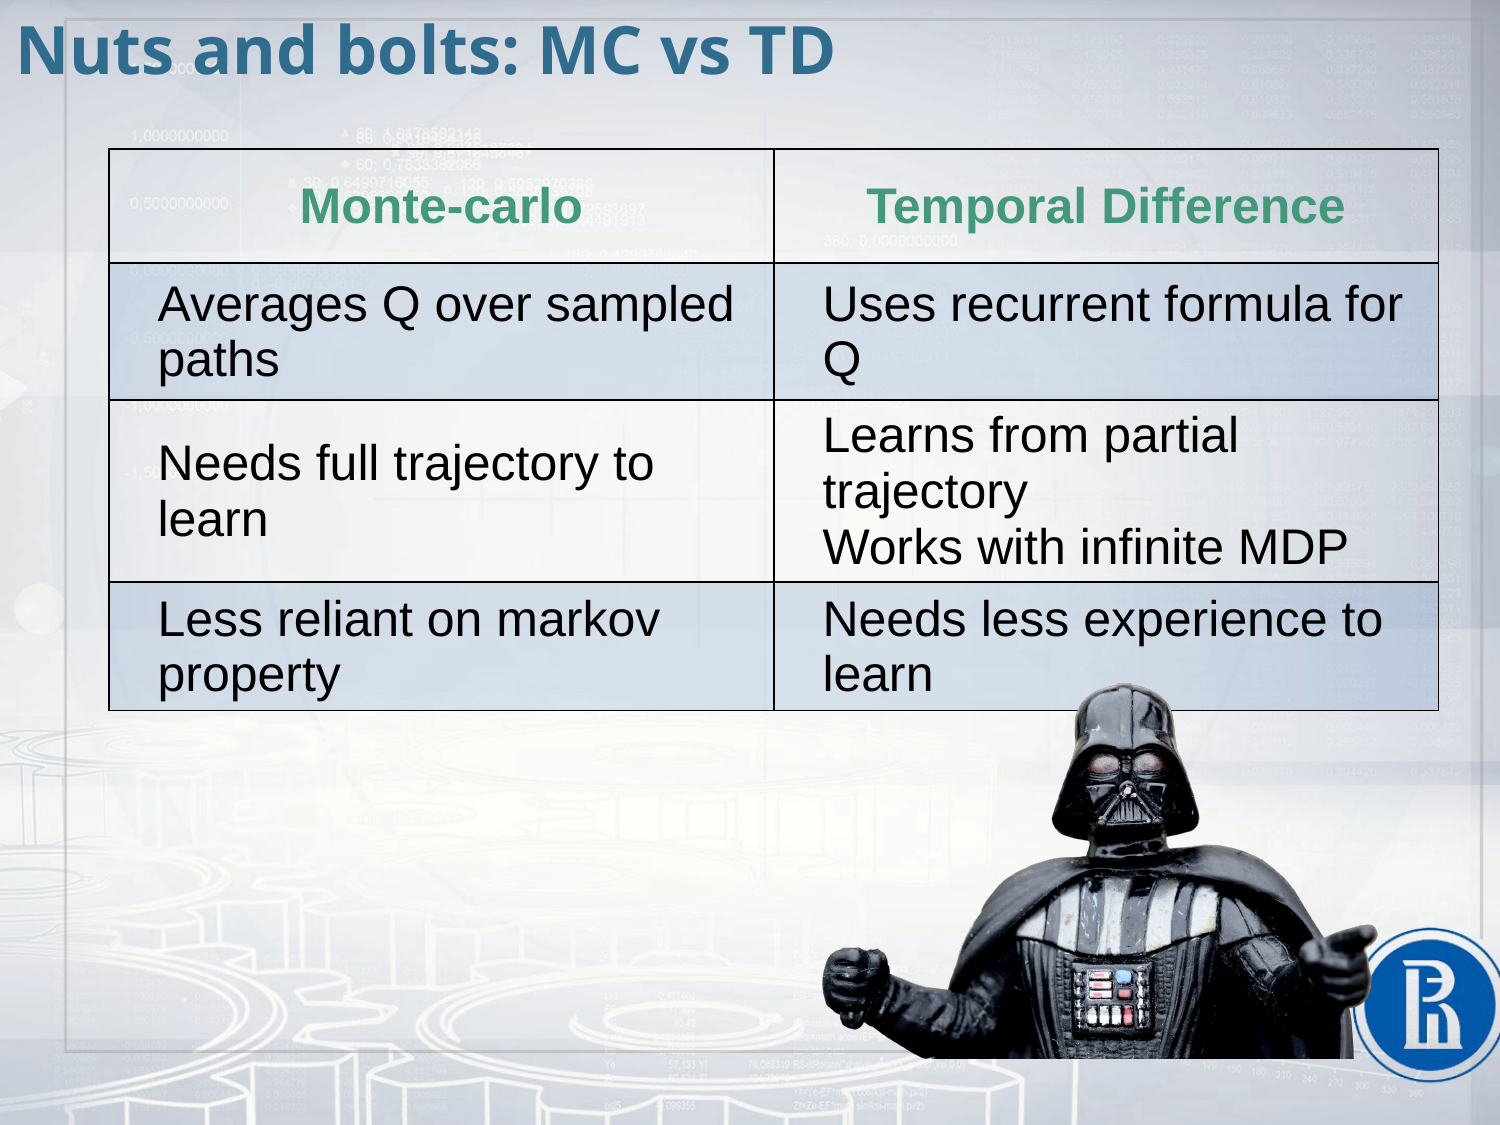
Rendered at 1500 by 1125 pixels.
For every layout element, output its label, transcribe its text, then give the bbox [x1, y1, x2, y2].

table_cell Uses recurrent formula for Q [775, 264, 1438, 399]
table_cell Less reliant on markov property [110, 583, 773, 710]
picture [0, 102, 1500, 1125]
table_cell Needs less experience to learn [775, 583, 1438, 710]
table_cell Needs full trajectory to learn [110, 401, 773, 581]
title Nuts and bolts: MC vs TD [0, 0, 1500, 102]
table_cell Averages Q over sampled paths [110, 264, 773, 399]
table_cell Learns from partial trajectory Works with infinite MDP [775, 401, 1438, 581]
table_header Temporal Difference [775, 150, 1438, 262]
table_header Monte-carlo [110, 150, 773, 262]
